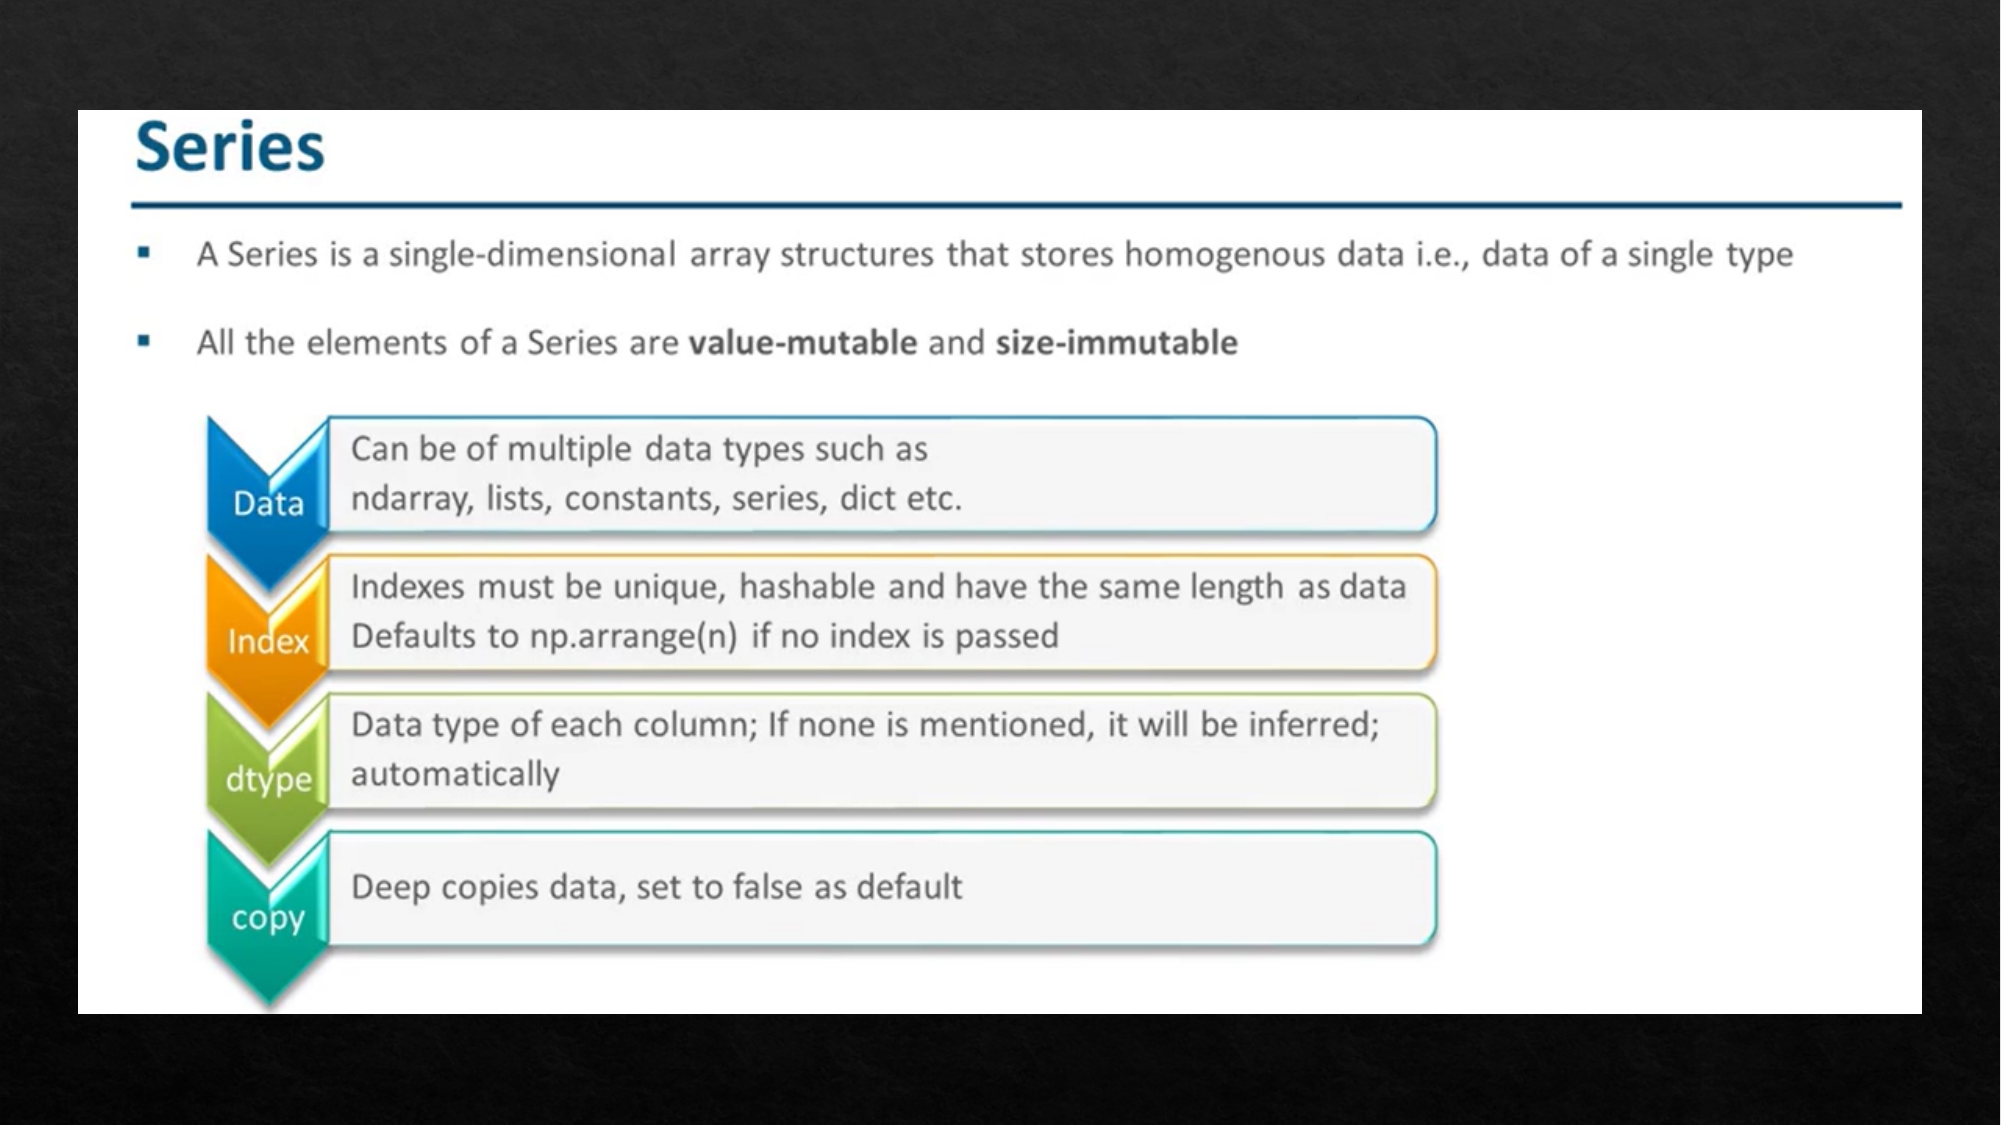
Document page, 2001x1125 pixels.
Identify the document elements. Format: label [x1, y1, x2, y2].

picture [77, 110, 1923, 1015]
